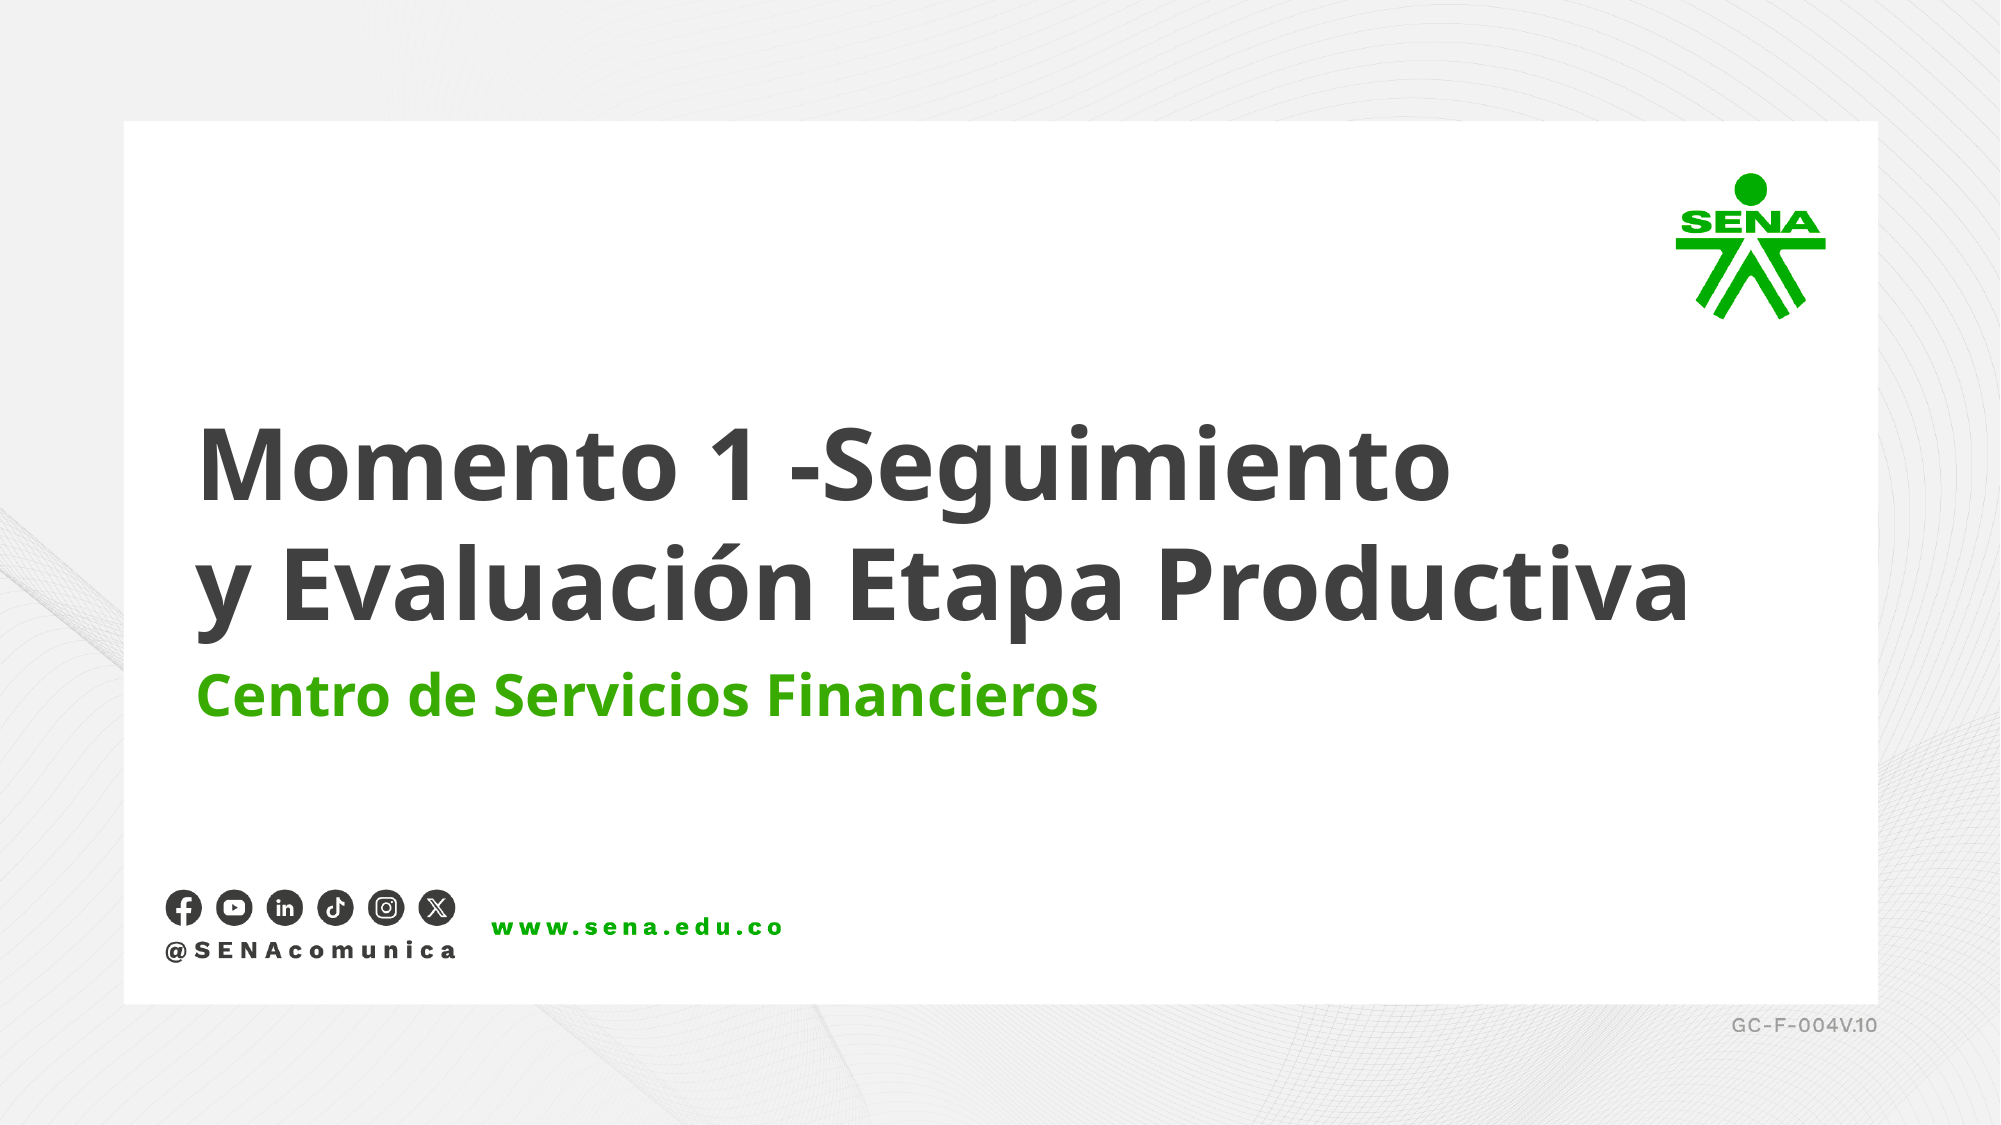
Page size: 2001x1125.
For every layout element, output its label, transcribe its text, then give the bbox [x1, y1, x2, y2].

text_box Centro de Servicios Financieros [181, 650, 1182, 736]
text_box Momento 1 -Seguimiento y Evaluación Etapa Productiva [181, 393, 1783, 648]
picture [0, 0, 2001, 1125]
